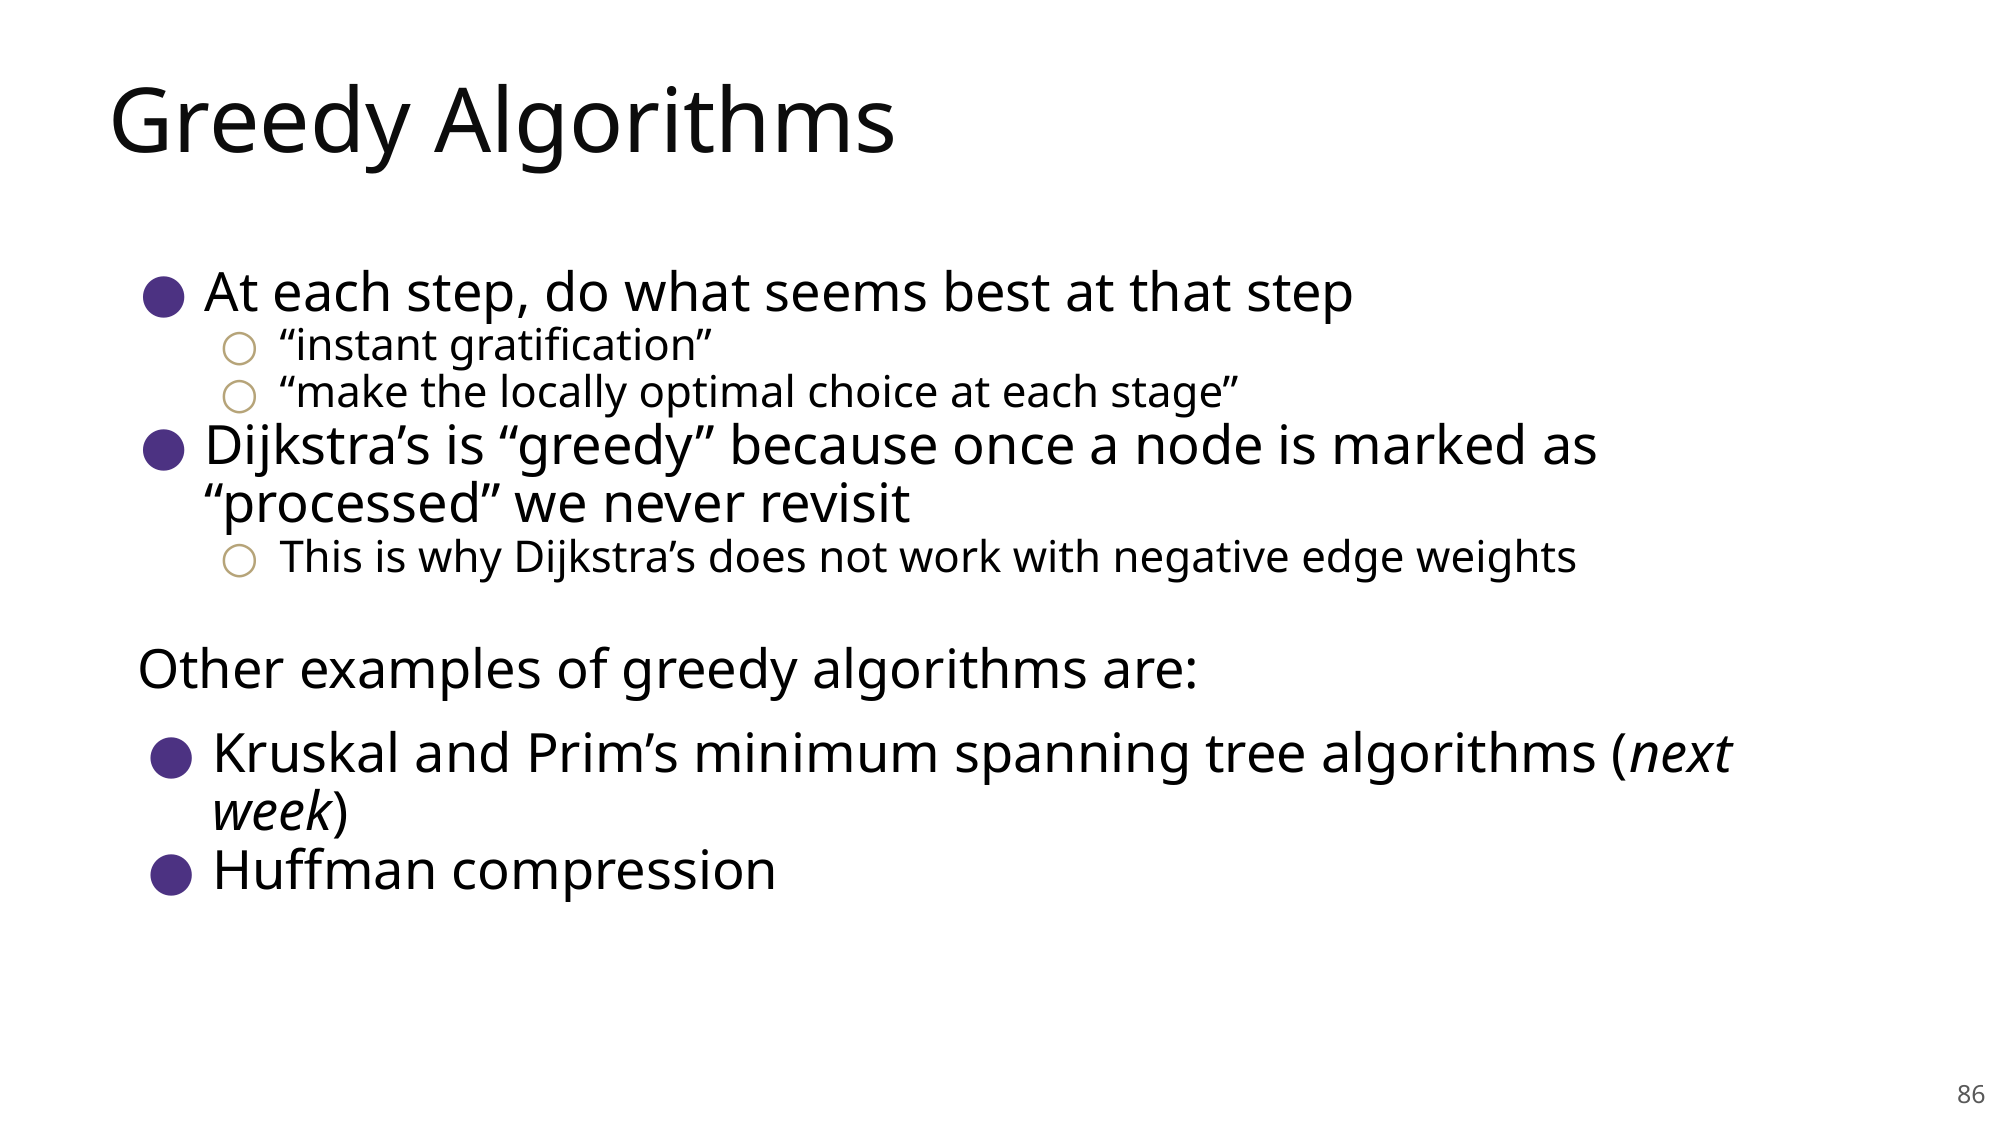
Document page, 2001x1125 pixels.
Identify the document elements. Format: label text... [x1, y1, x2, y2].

title Greedy Algorithms [94, 43, 1930, 210]
list At each step, do what seems best at that step “instant gratification” “make the locally optimal choice at each stage” Dijkstra’s is “greedy” because once a node is marked as “processed” we never revisit This is why Dijkstra’s does not work with negative edge weights [122, 257, 1895, 910]
text_box Other examples of greedy algorithms are: Kruskal and Prim’s minimum spanning tree algorithms (next week) Huffman compression [122, 627, 1859, 916]
